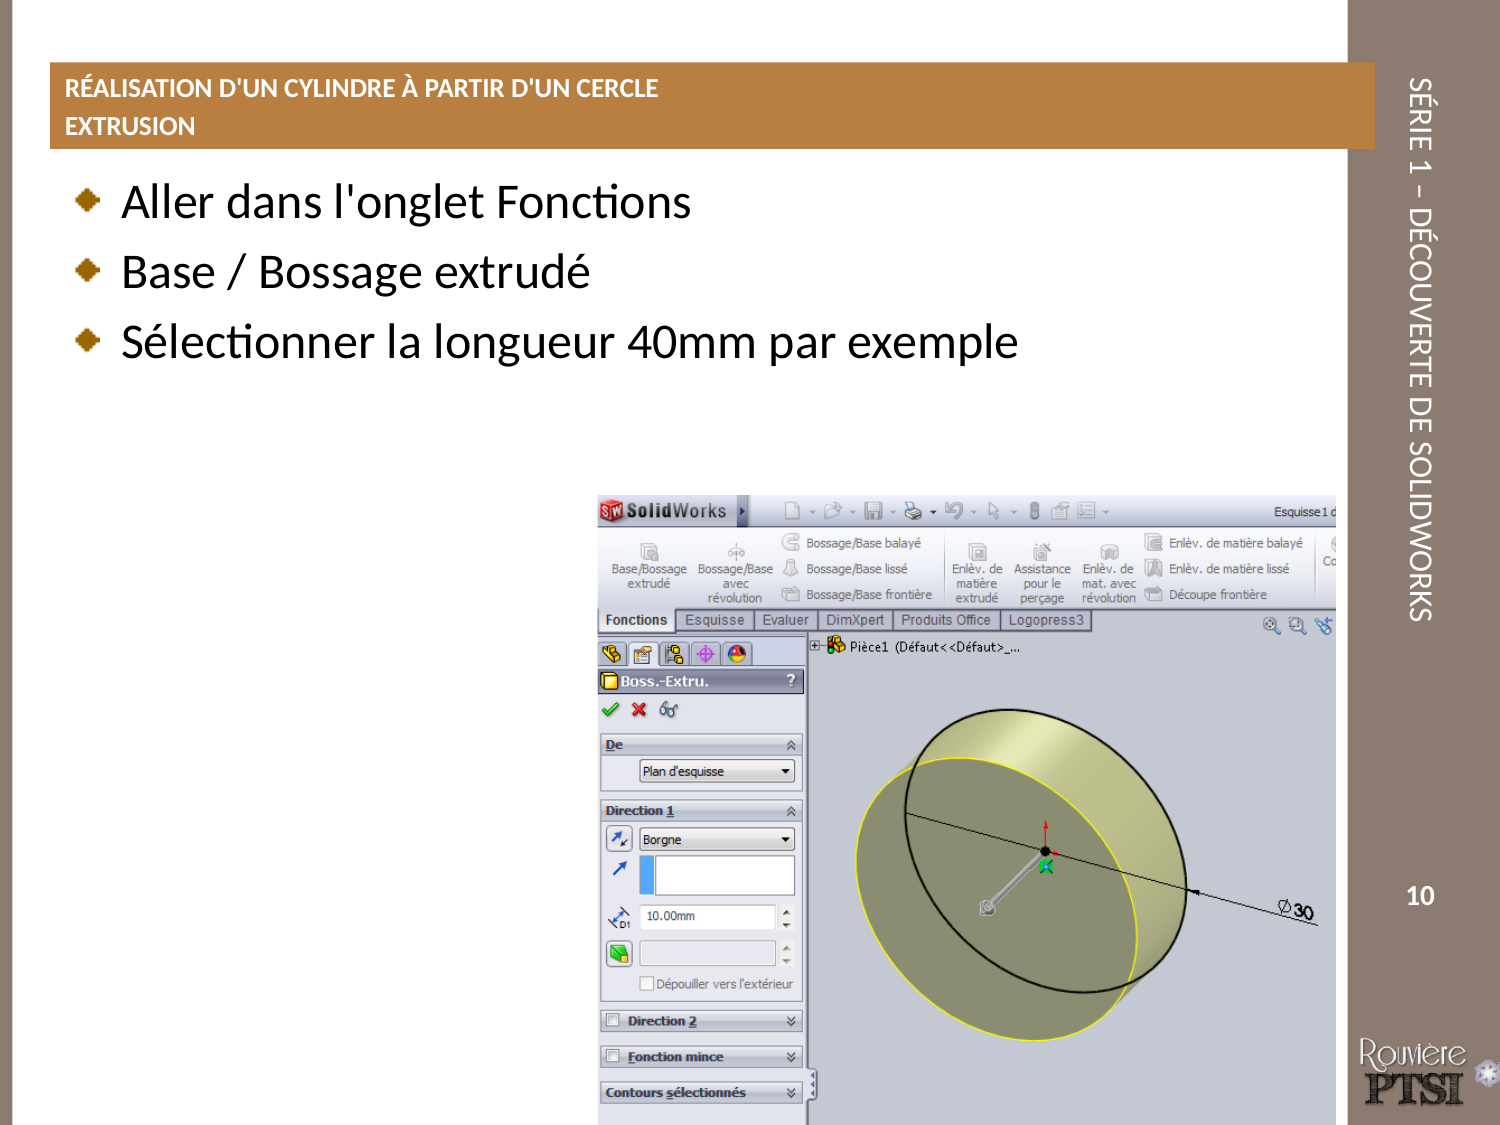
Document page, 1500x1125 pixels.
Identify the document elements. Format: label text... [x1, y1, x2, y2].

picture [1359, 1037, 1500, 1109]
picture [597, 495, 1337, 1125]
picture [64, 320, 100, 356]
picture [64, 180, 100, 216]
list Réalisation d'un cylindre à partir d'un cercle Extrusion [50, 62, 1375, 149]
picture [64, 250, 100, 286]
list Aller dans l'onglet Fonctions Base / Bossage extrudé Sélectionner la longueur 40mm par exemple [50, 160, 1336, 1025]
slide_number 10 [1343, 869, 1500, 917]
